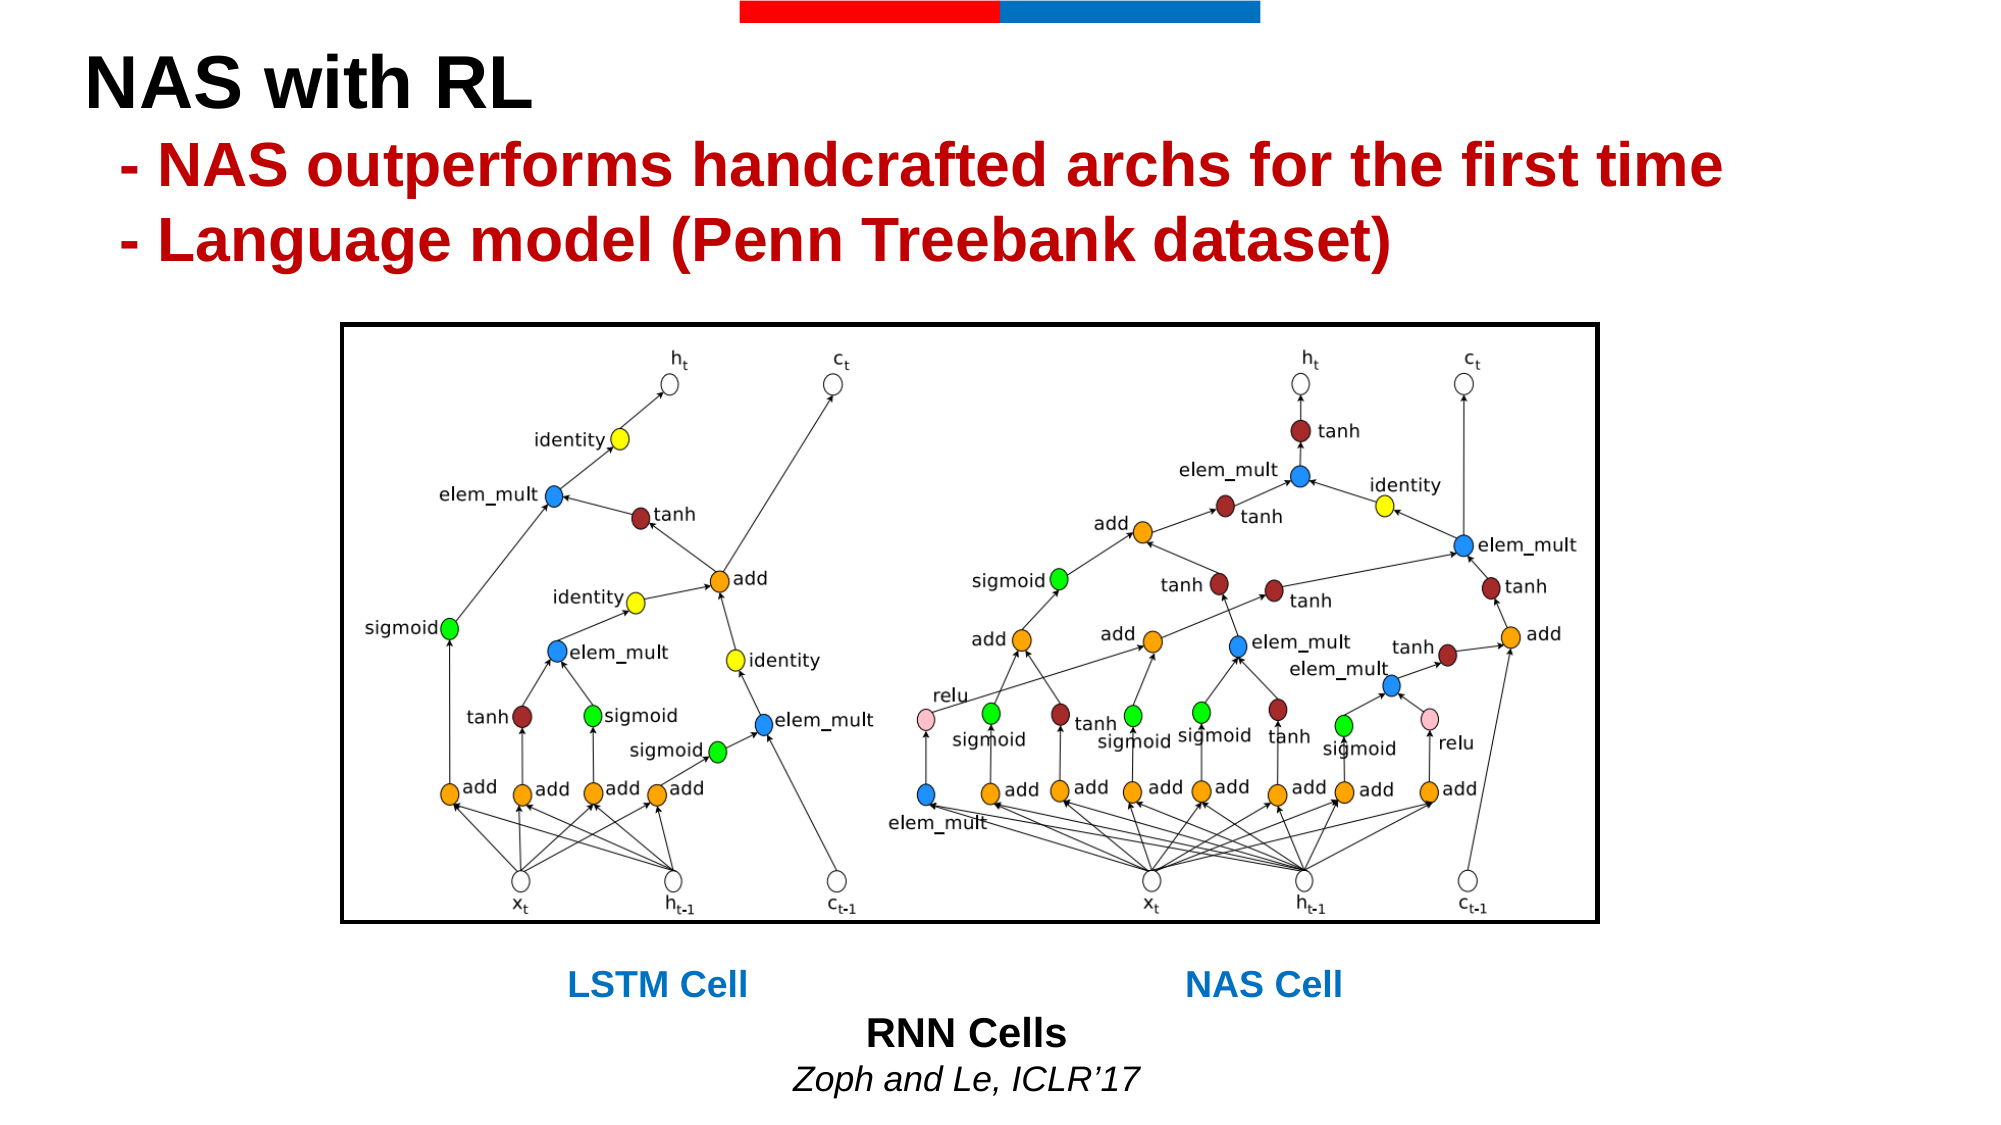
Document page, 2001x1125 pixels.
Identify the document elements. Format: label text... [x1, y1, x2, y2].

text_box RNN Cells Zoph and Le, ICLR’17 [778, 998, 1156, 1106]
picture [344, 326, 1596, 920]
text_box LSTM Cell [552, 952, 764, 1013]
text_box NAS Cell [1170, 952, 1359, 1013]
title NAS with RL - NAS outperforms handcrafted archs for the first time - Language model (Penn Treebank dataset) [71, 42, 1872, 265]
